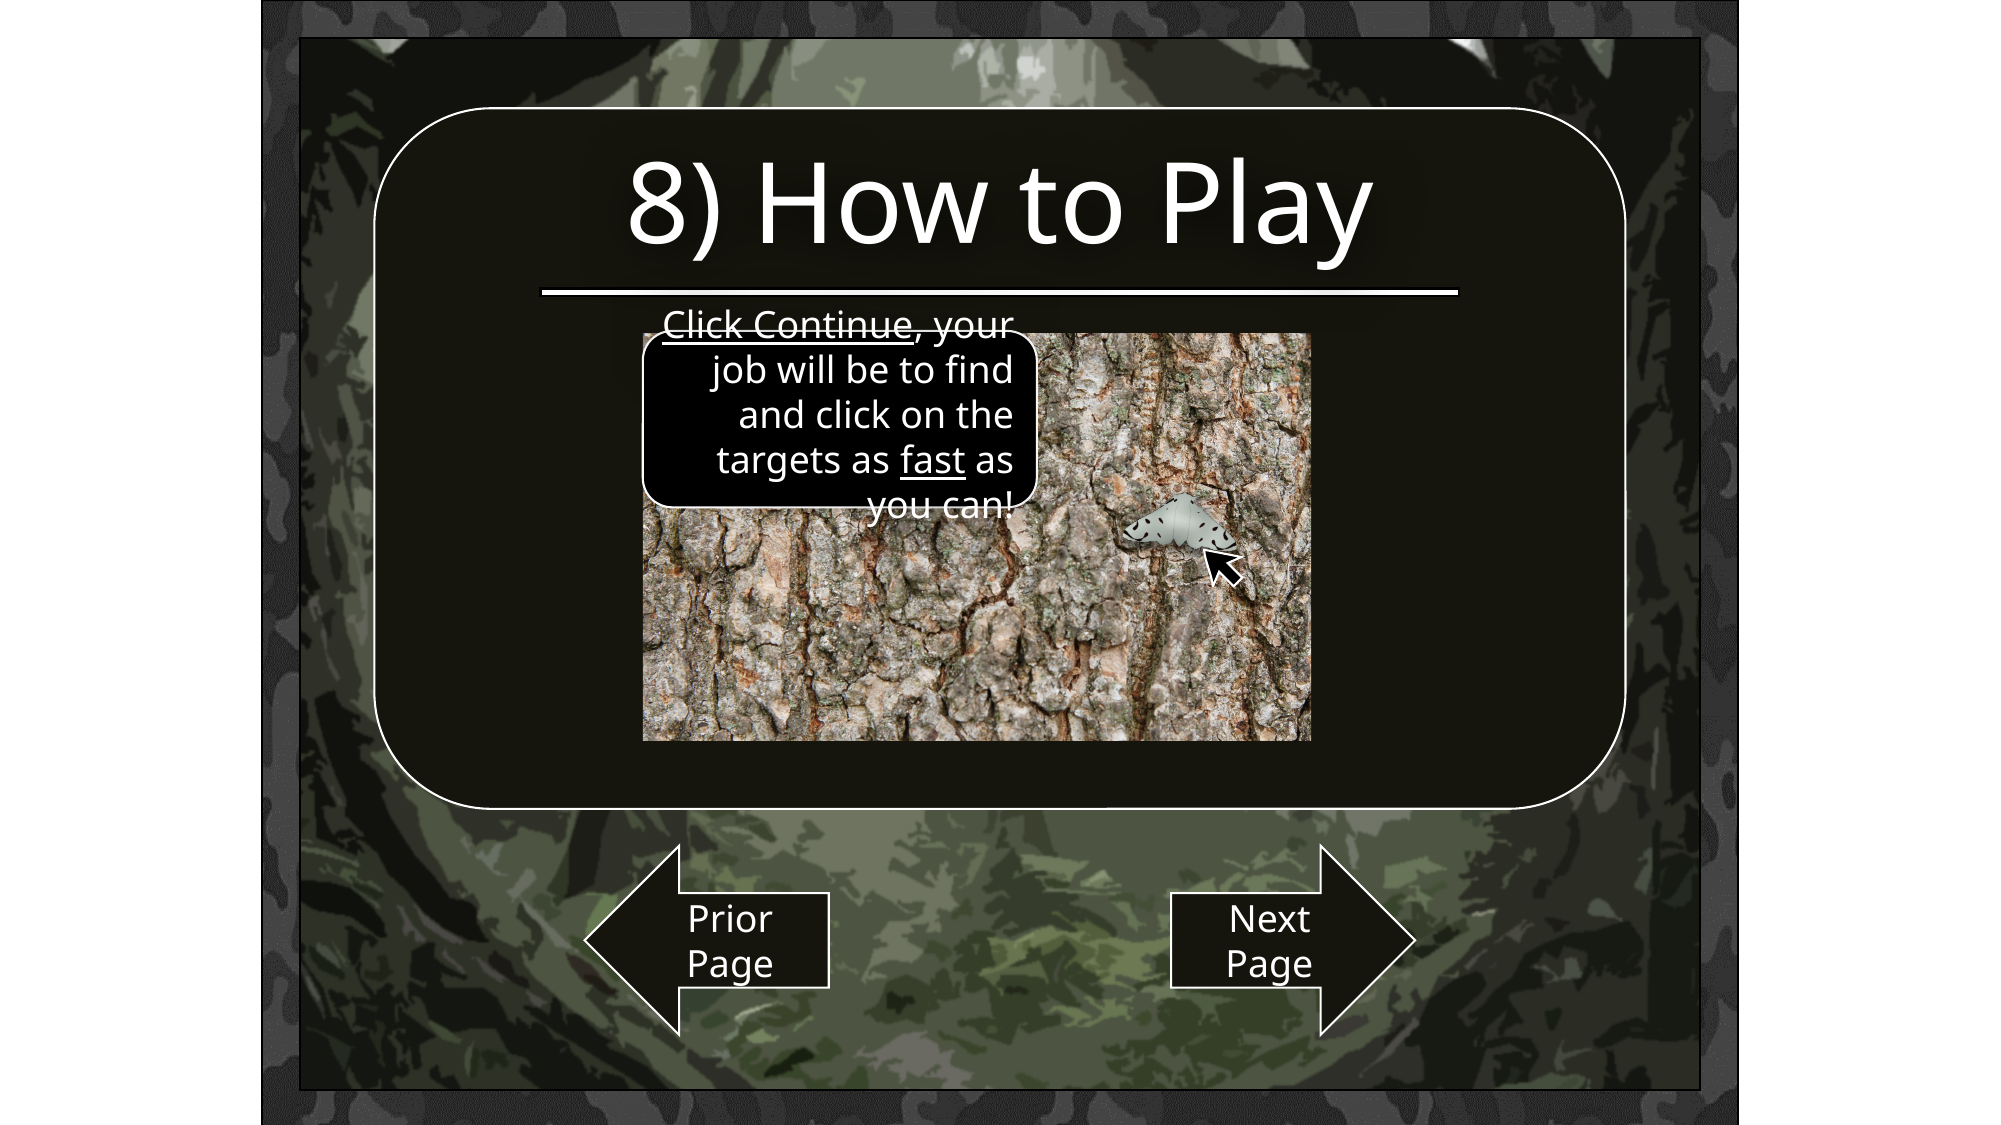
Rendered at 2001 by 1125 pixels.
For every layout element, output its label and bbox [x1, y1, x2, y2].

text_box [261, 0, 1739, 1125]
